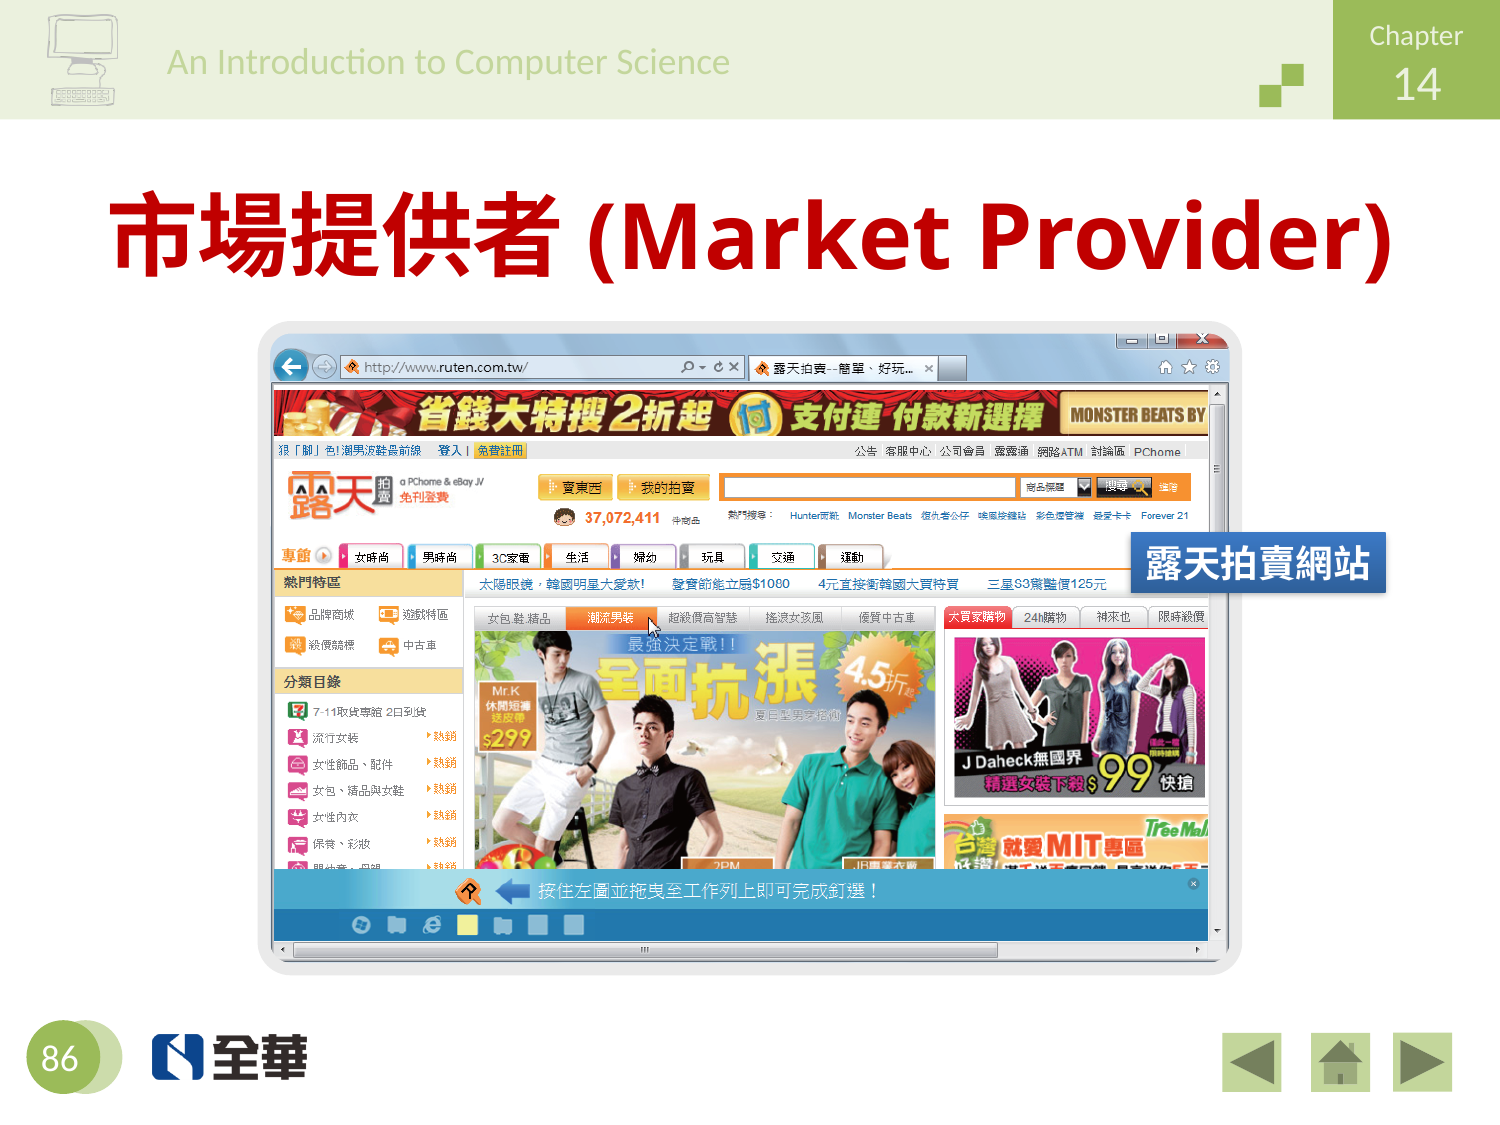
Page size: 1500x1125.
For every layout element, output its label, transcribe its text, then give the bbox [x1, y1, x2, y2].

title 市場提供者(Market Provider) [75, 138, 1425, 327]
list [263, 327, 1237, 970]
picture [152, 1034, 307, 1080]
picture [47, 14, 118, 106]
text_box 露天拍賣網站 [1240, 532, 1386, 593]
